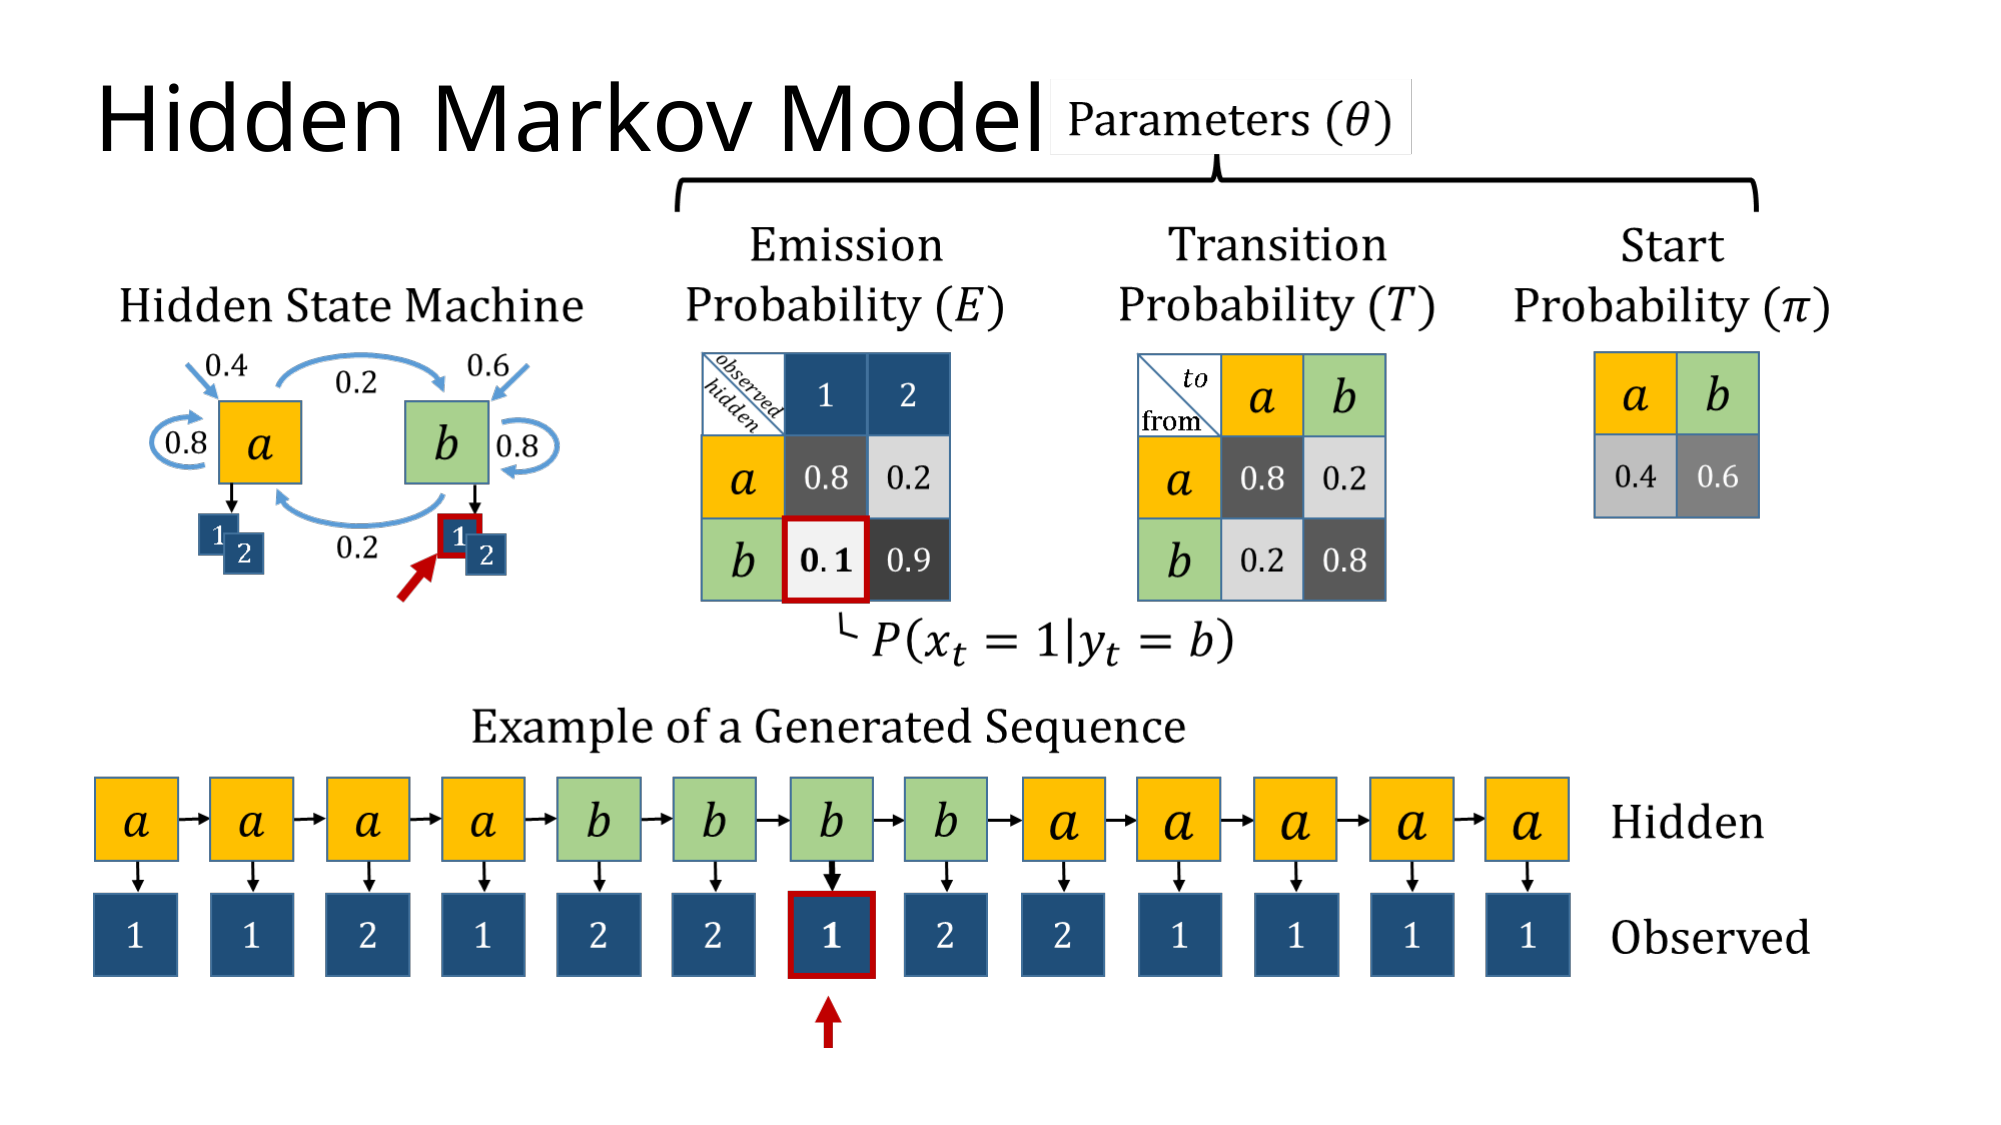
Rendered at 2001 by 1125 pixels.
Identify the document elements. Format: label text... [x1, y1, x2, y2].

picture [87, 71, 1913, 1048]
title Hidden Markov Model [79, 13, 1805, 231]
